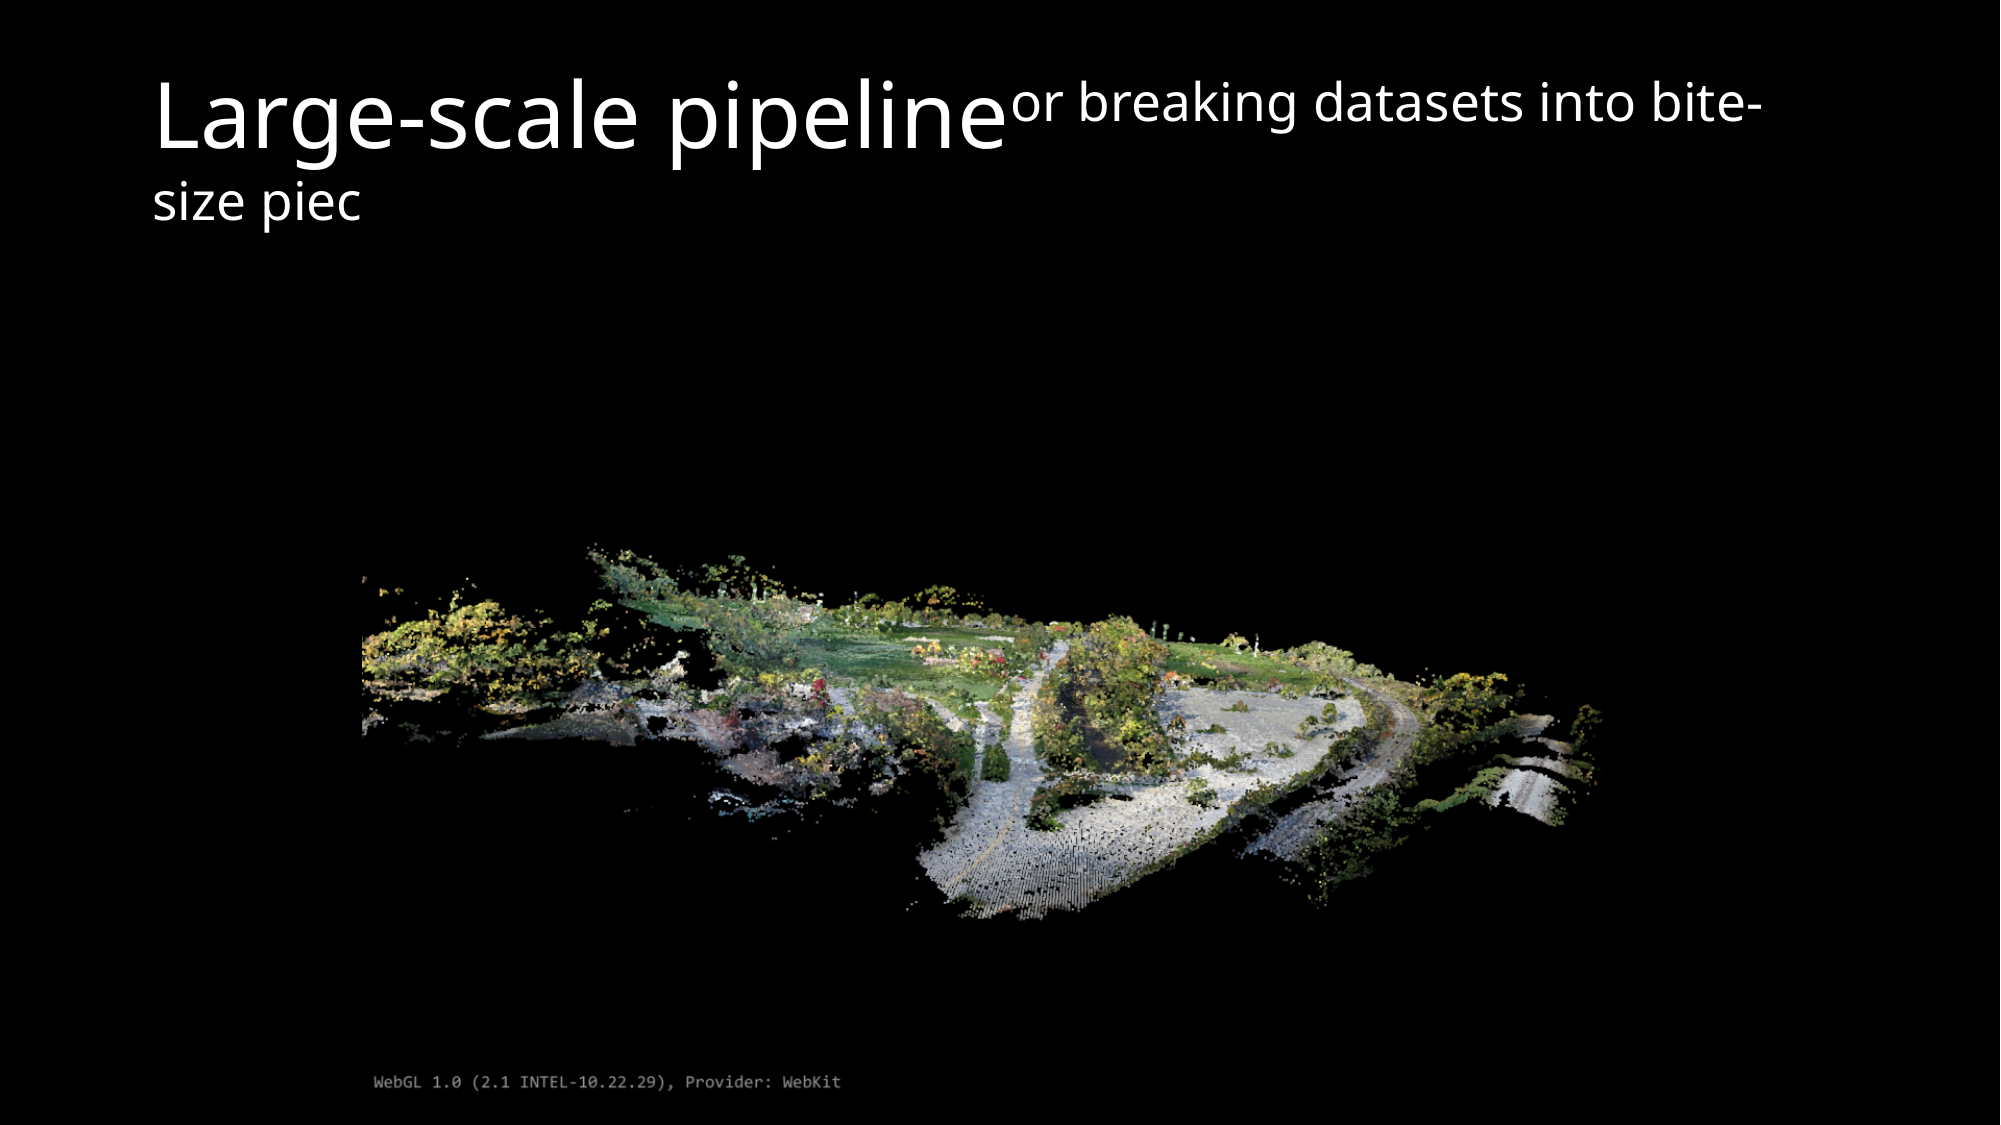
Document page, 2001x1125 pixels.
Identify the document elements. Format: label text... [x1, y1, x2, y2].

picture [361, 180, 1614, 1125]
title Large-scale pipelineor breaking datasets into bite-size pieces [137, 59, 1863, 278]
